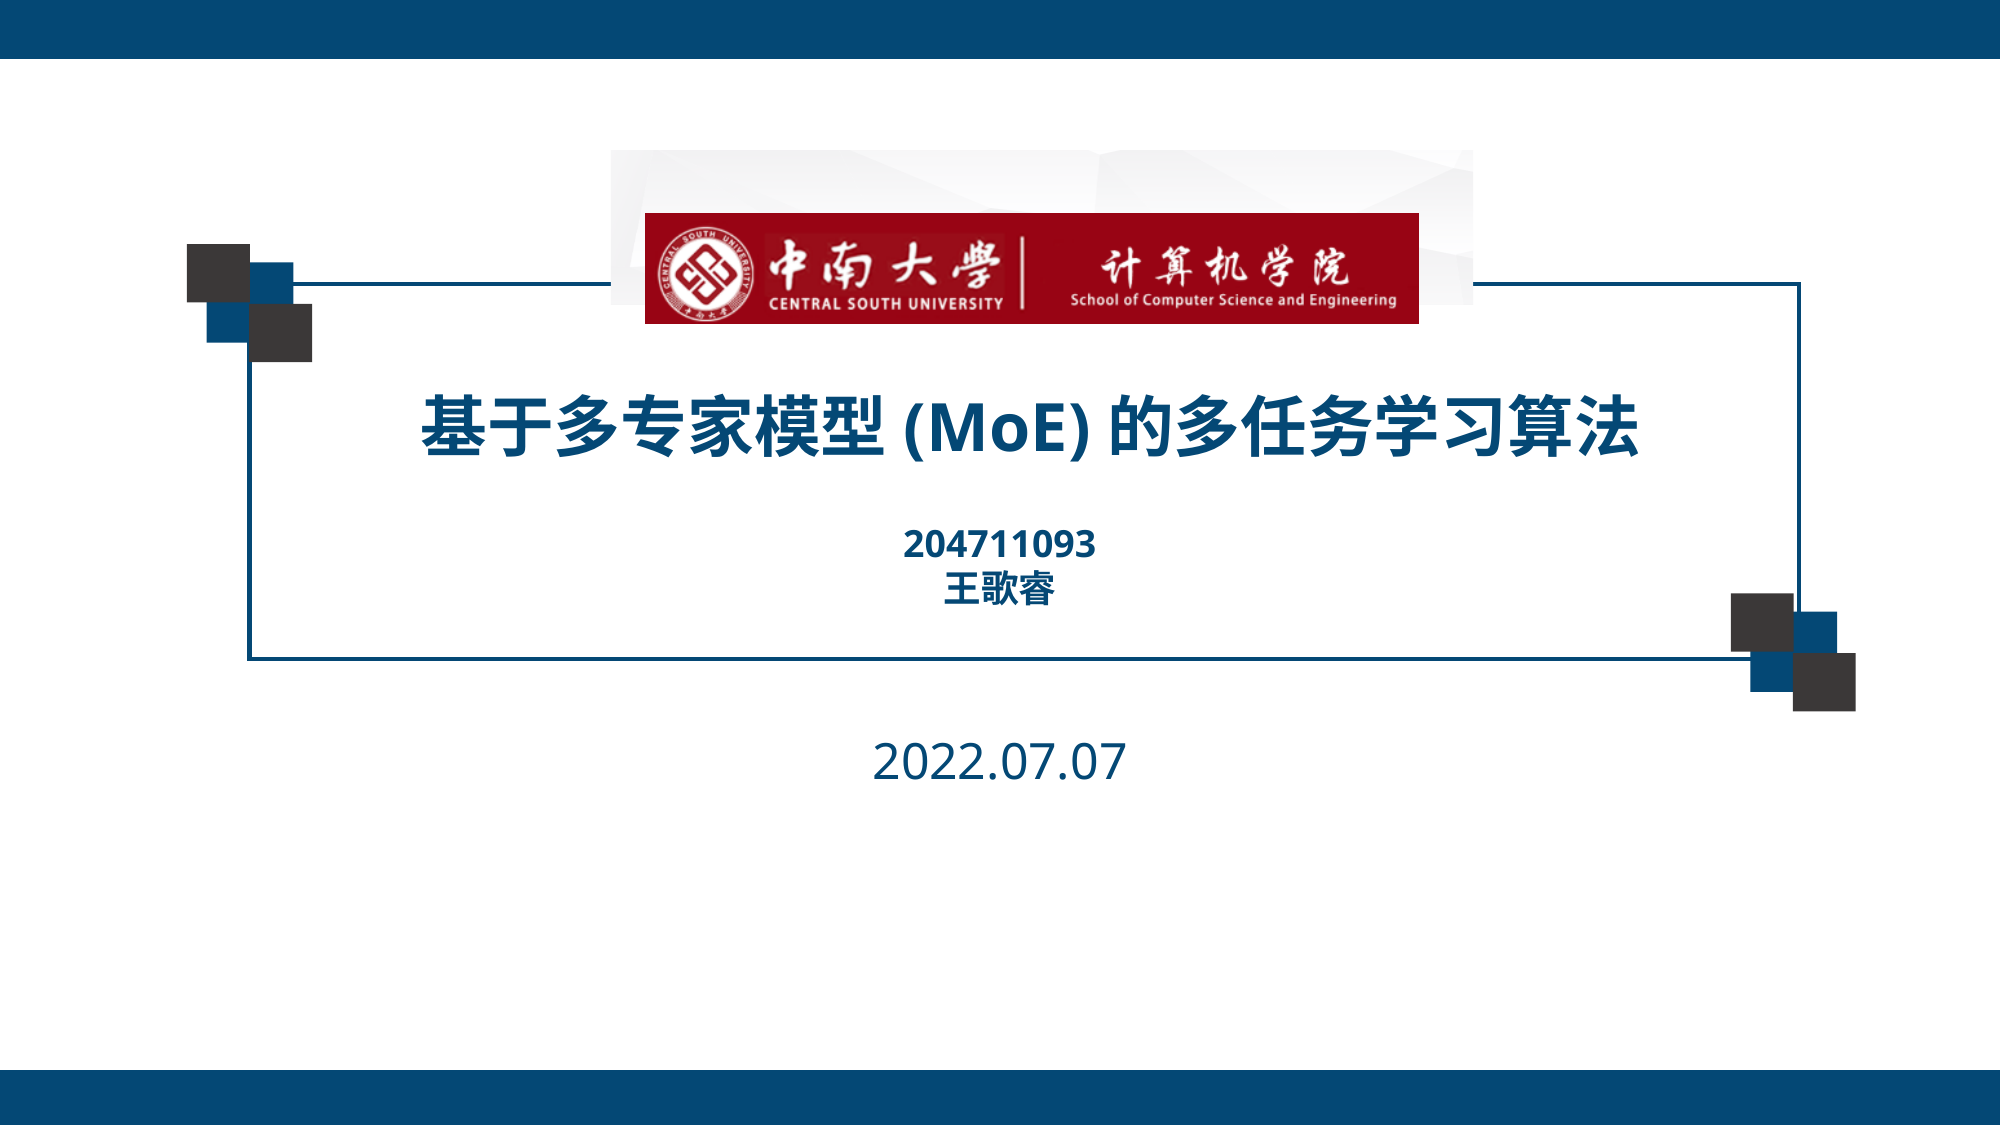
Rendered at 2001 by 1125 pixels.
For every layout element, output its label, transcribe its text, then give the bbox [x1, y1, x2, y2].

picture [645, 213, 1419, 325]
text_box 2022.07.07 [846, 704, 1154, 797]
text_box 基于多专家模型(MoE)的多任务学习算法 [405, 377, 1659, 472]
text_box [610, 150, 1474, 305]
text_box 204711093 王歌睿 [178, 513, 1822, 663]
